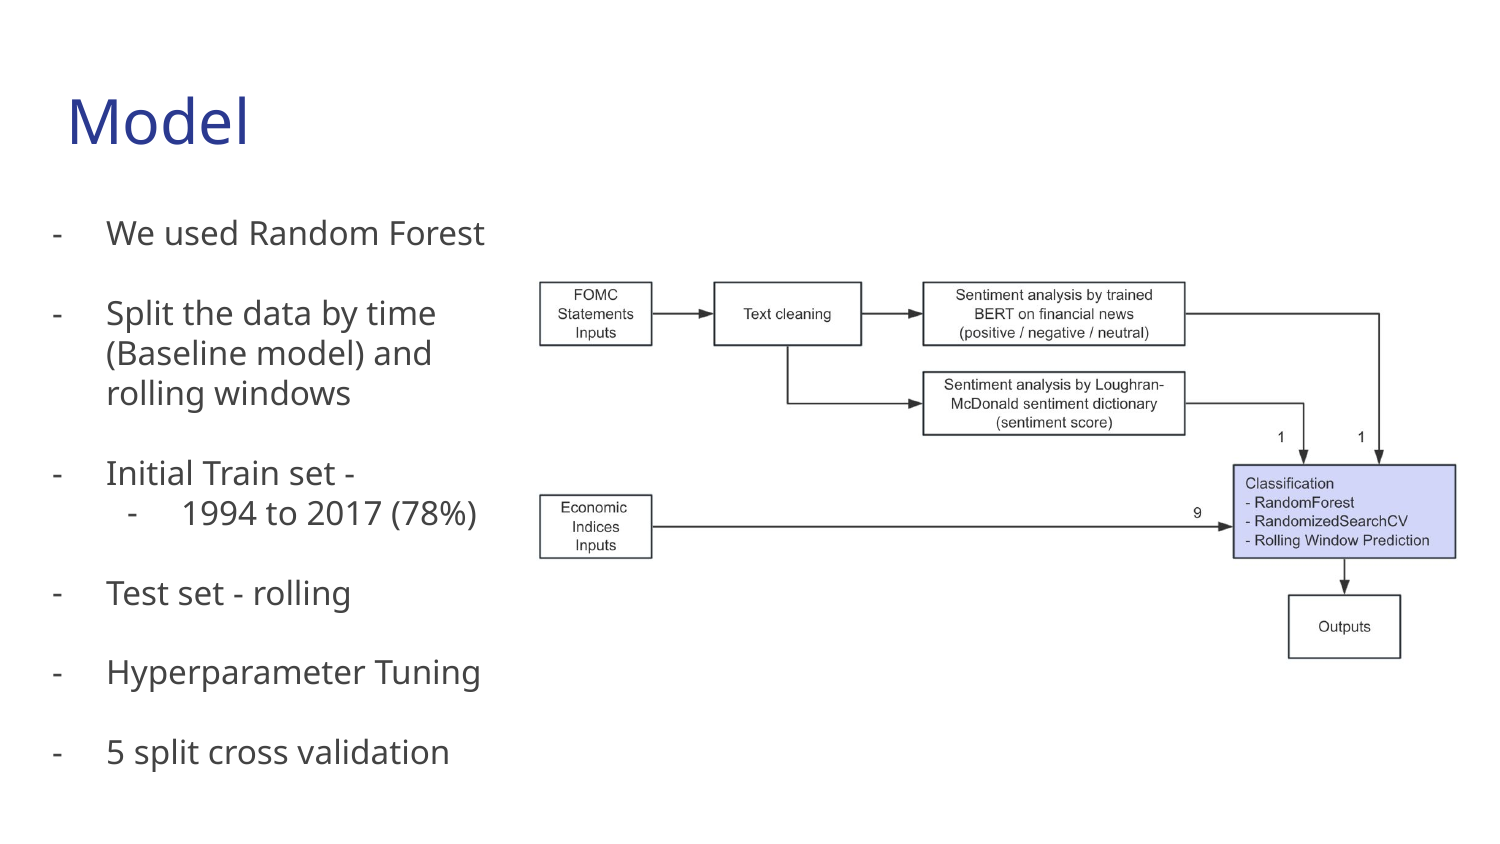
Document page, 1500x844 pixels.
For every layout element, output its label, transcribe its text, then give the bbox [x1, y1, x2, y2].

title Model [51, 67, 1449, 167]
picture [506, 251, 1488, 682]
text_box We used Random Forest Split the data by time (Baseline model) and rolling windows Initial Train set - 1994 to 2017 (78%) Test set - rolling Hyperparameter Tuning 5 split cross validation [16, 197, 534, 792]
